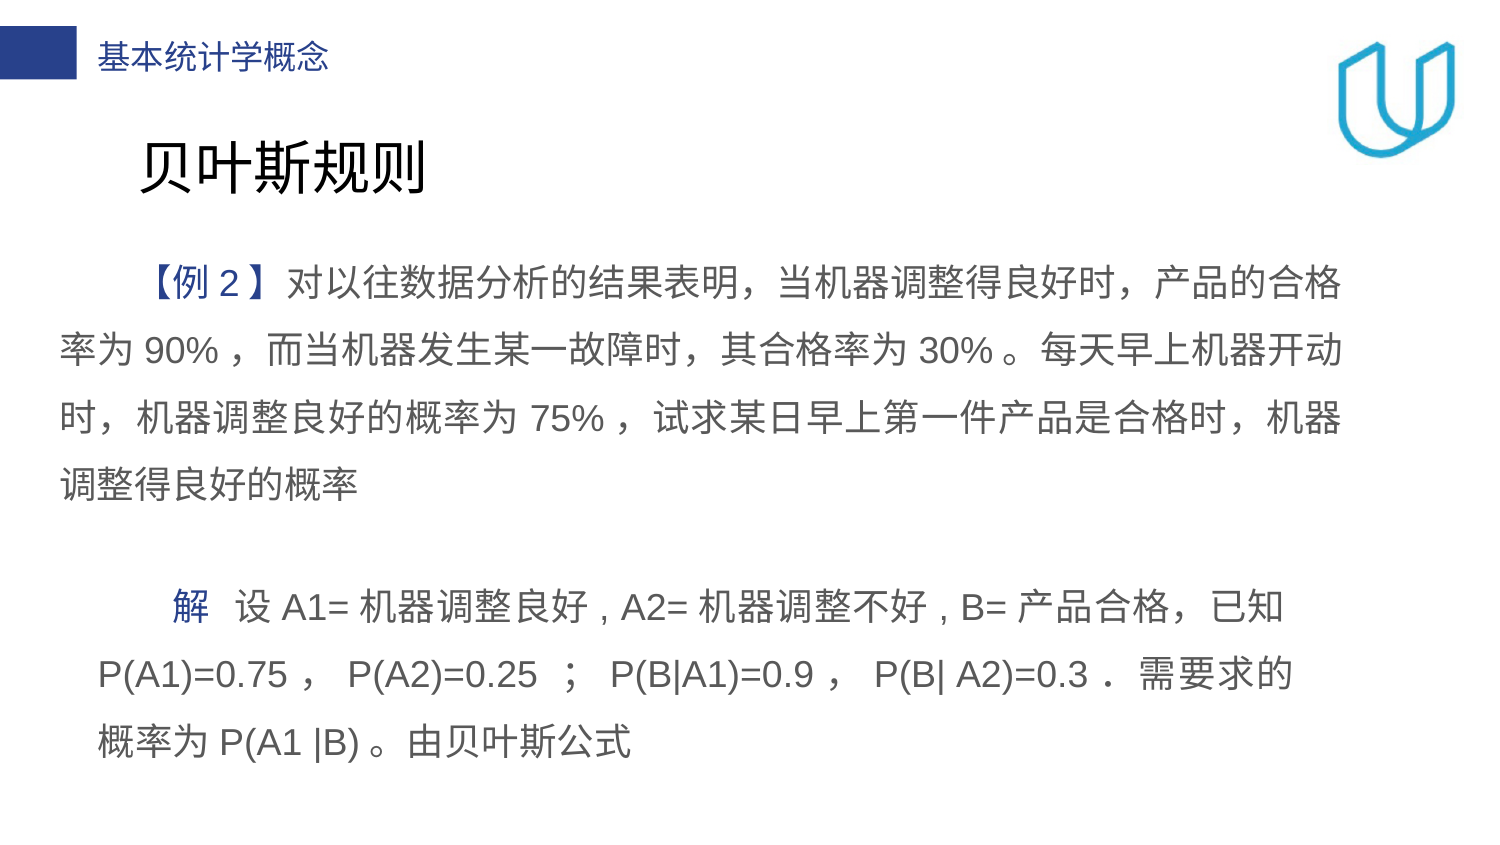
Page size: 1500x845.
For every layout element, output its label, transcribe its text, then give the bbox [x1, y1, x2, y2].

picture [1326, 32, 1464, 165]
text_box 解 设A1=机器调整良好, A2=机器调整不好, B=产品合格，已知P(A1)=0.75，P(A2)=0.25 ；P(B|A1)=0.9，P(B| A2)=0.3．需要求的概率为P(A1 |B)。由贝叶斯公式 [86, 554, 1306, 771]
text_box 基本统计学概念 [86, 30, 367, 83]
text_box [83, 29, 329, 79]
text_box 【例2】对以往数据分析的结果表明，当机器调整得良好时，产品的合格率为90%，而当机器发生某一故障时，其合格率为30%。每天早上机器开动时，机器调整良好的概率为75%，试求某日早上第一件产品是合格时，机器调整得良好的概率 [48, 230, 1354, 515]
text_box 贝叶斯规则 [126, 125, 532, 208]
